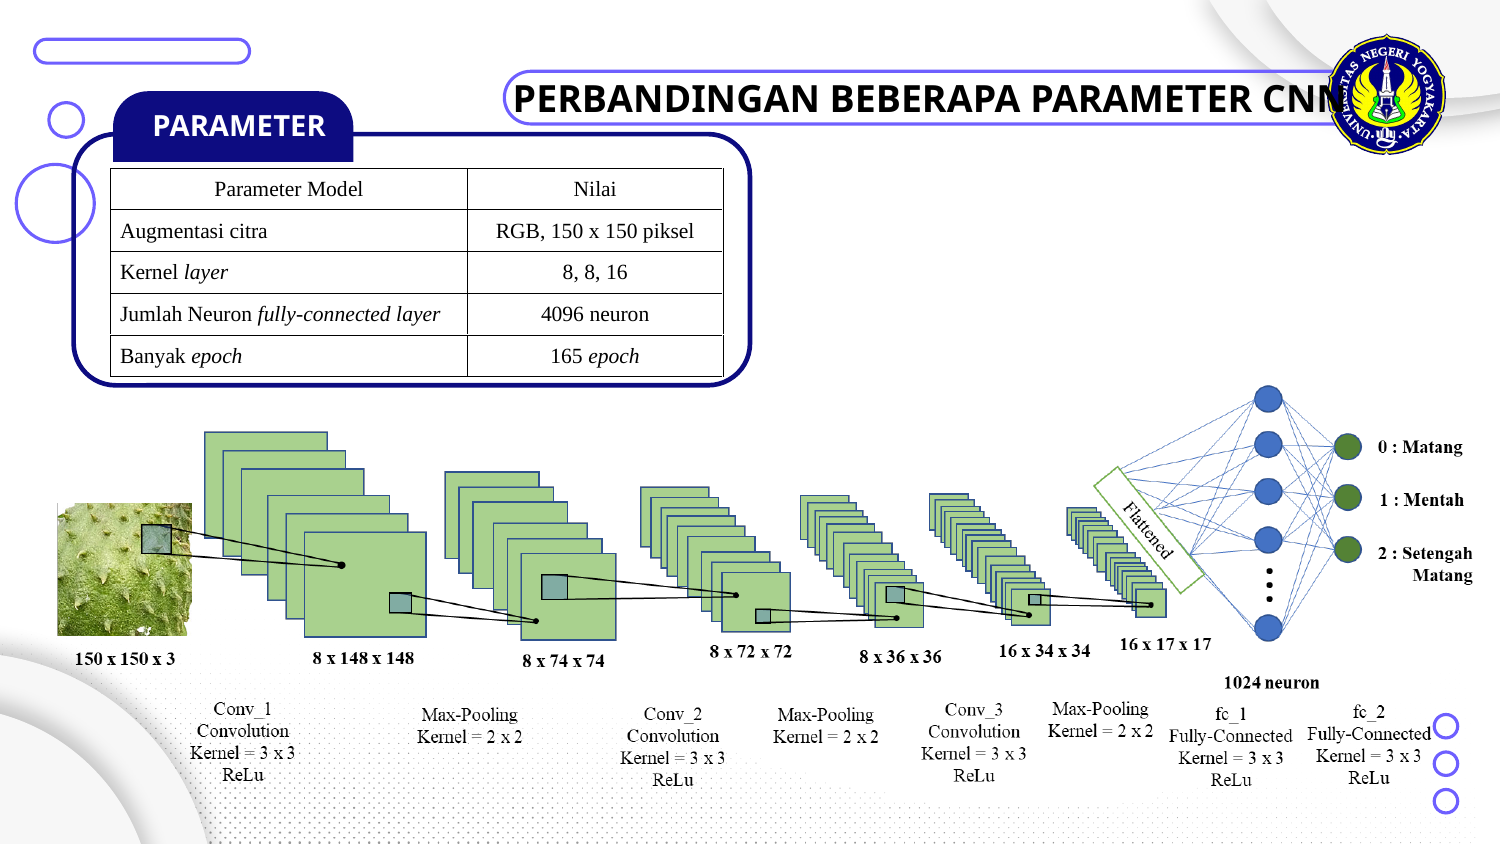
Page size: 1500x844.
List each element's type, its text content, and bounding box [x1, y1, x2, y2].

text_box [129, 91, 338, 97]
text_box [113, 100, 125, 134]
text_box PERBANDINGAN BEBERAPA PARAMETER CNN [497, 59, 1322, 146]
text_box [75, 134, 749, 165]
picture [1327, 33, 1447, 155]
picture [55, 167, 1491, 801]
text_box PARAMETER [125, 97, 354, 152]
